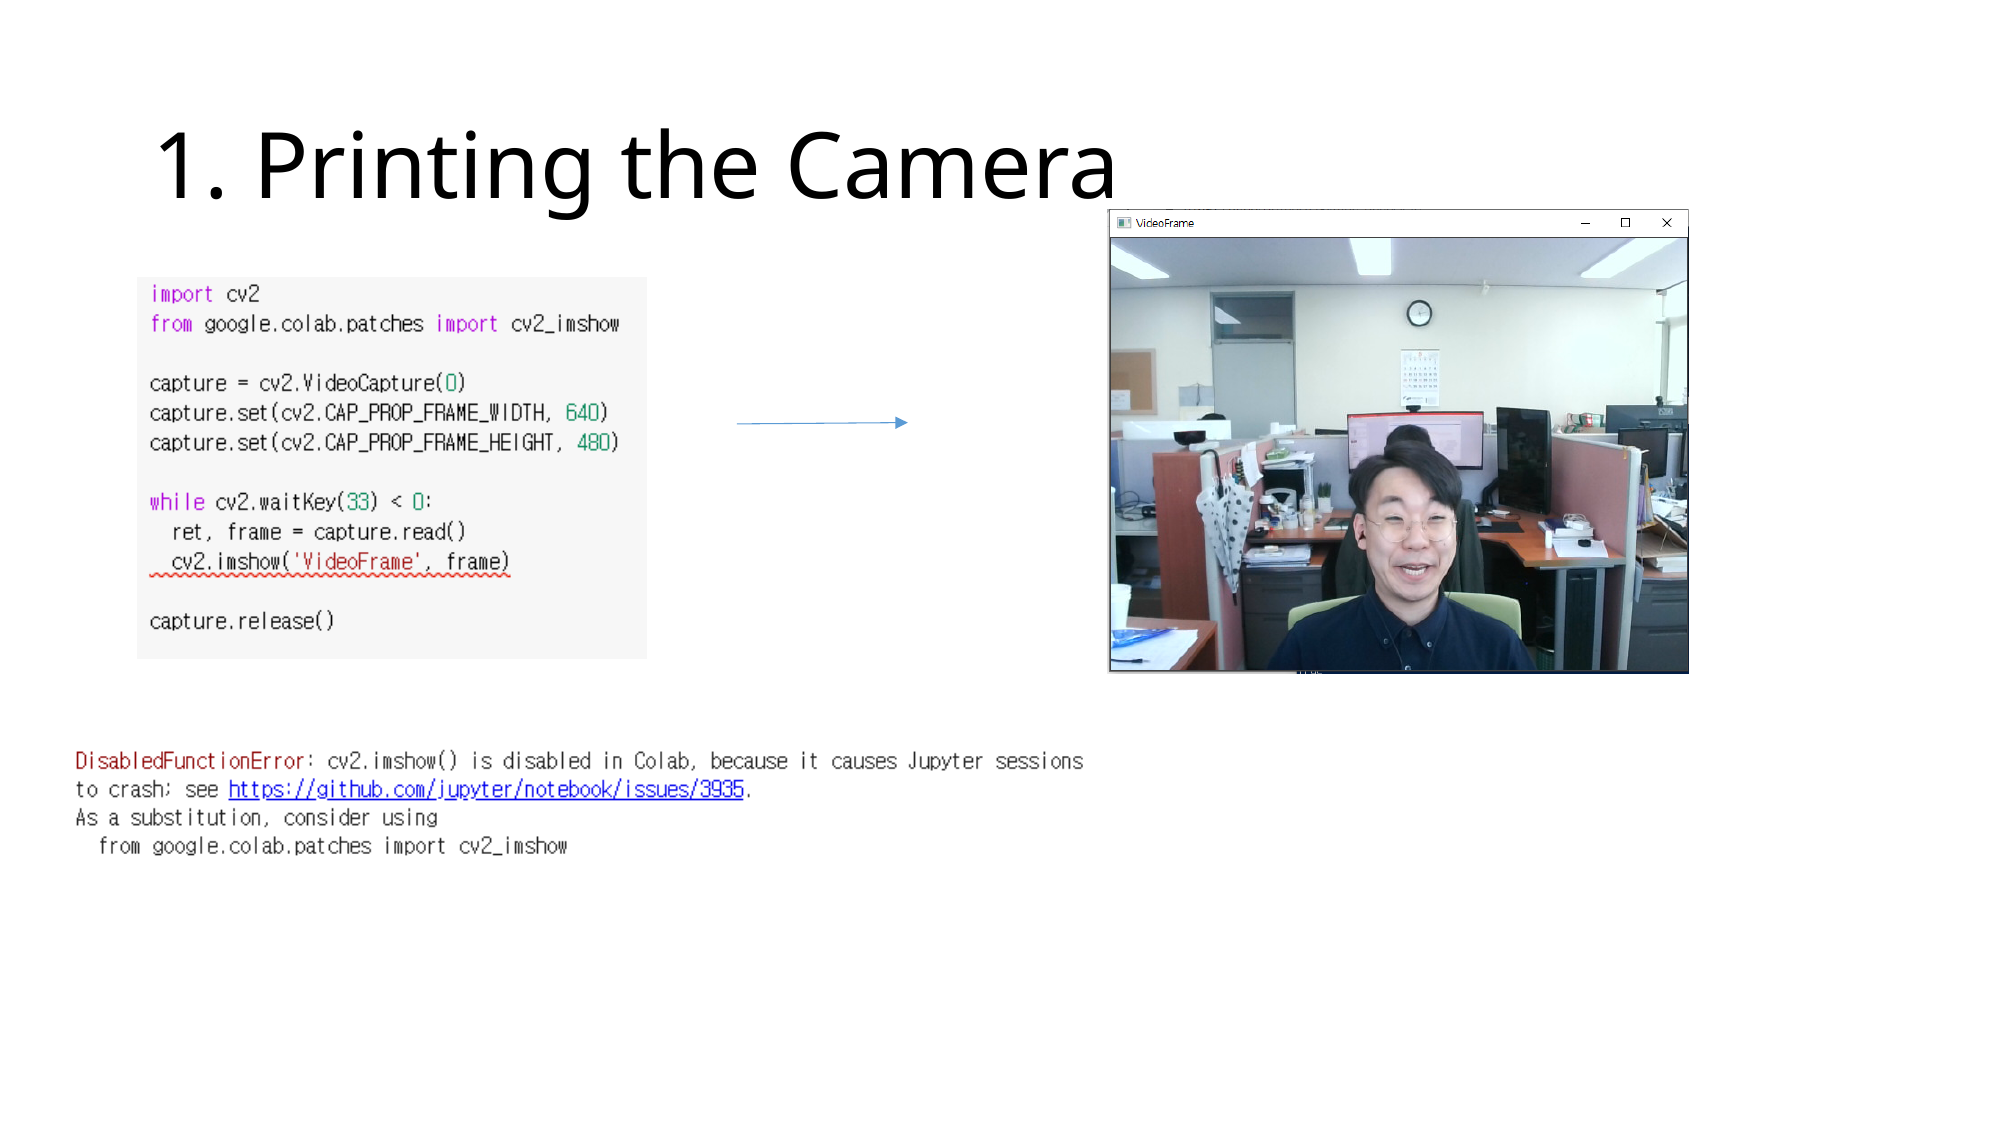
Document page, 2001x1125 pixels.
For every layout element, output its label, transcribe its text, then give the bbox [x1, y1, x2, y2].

title 1. Printing the Camera [137, 59, 1863, 278]
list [137, 277, 647, 659]
picture [63, 733, 1108, 876]
picture [1107, 209, 1689, 675]
